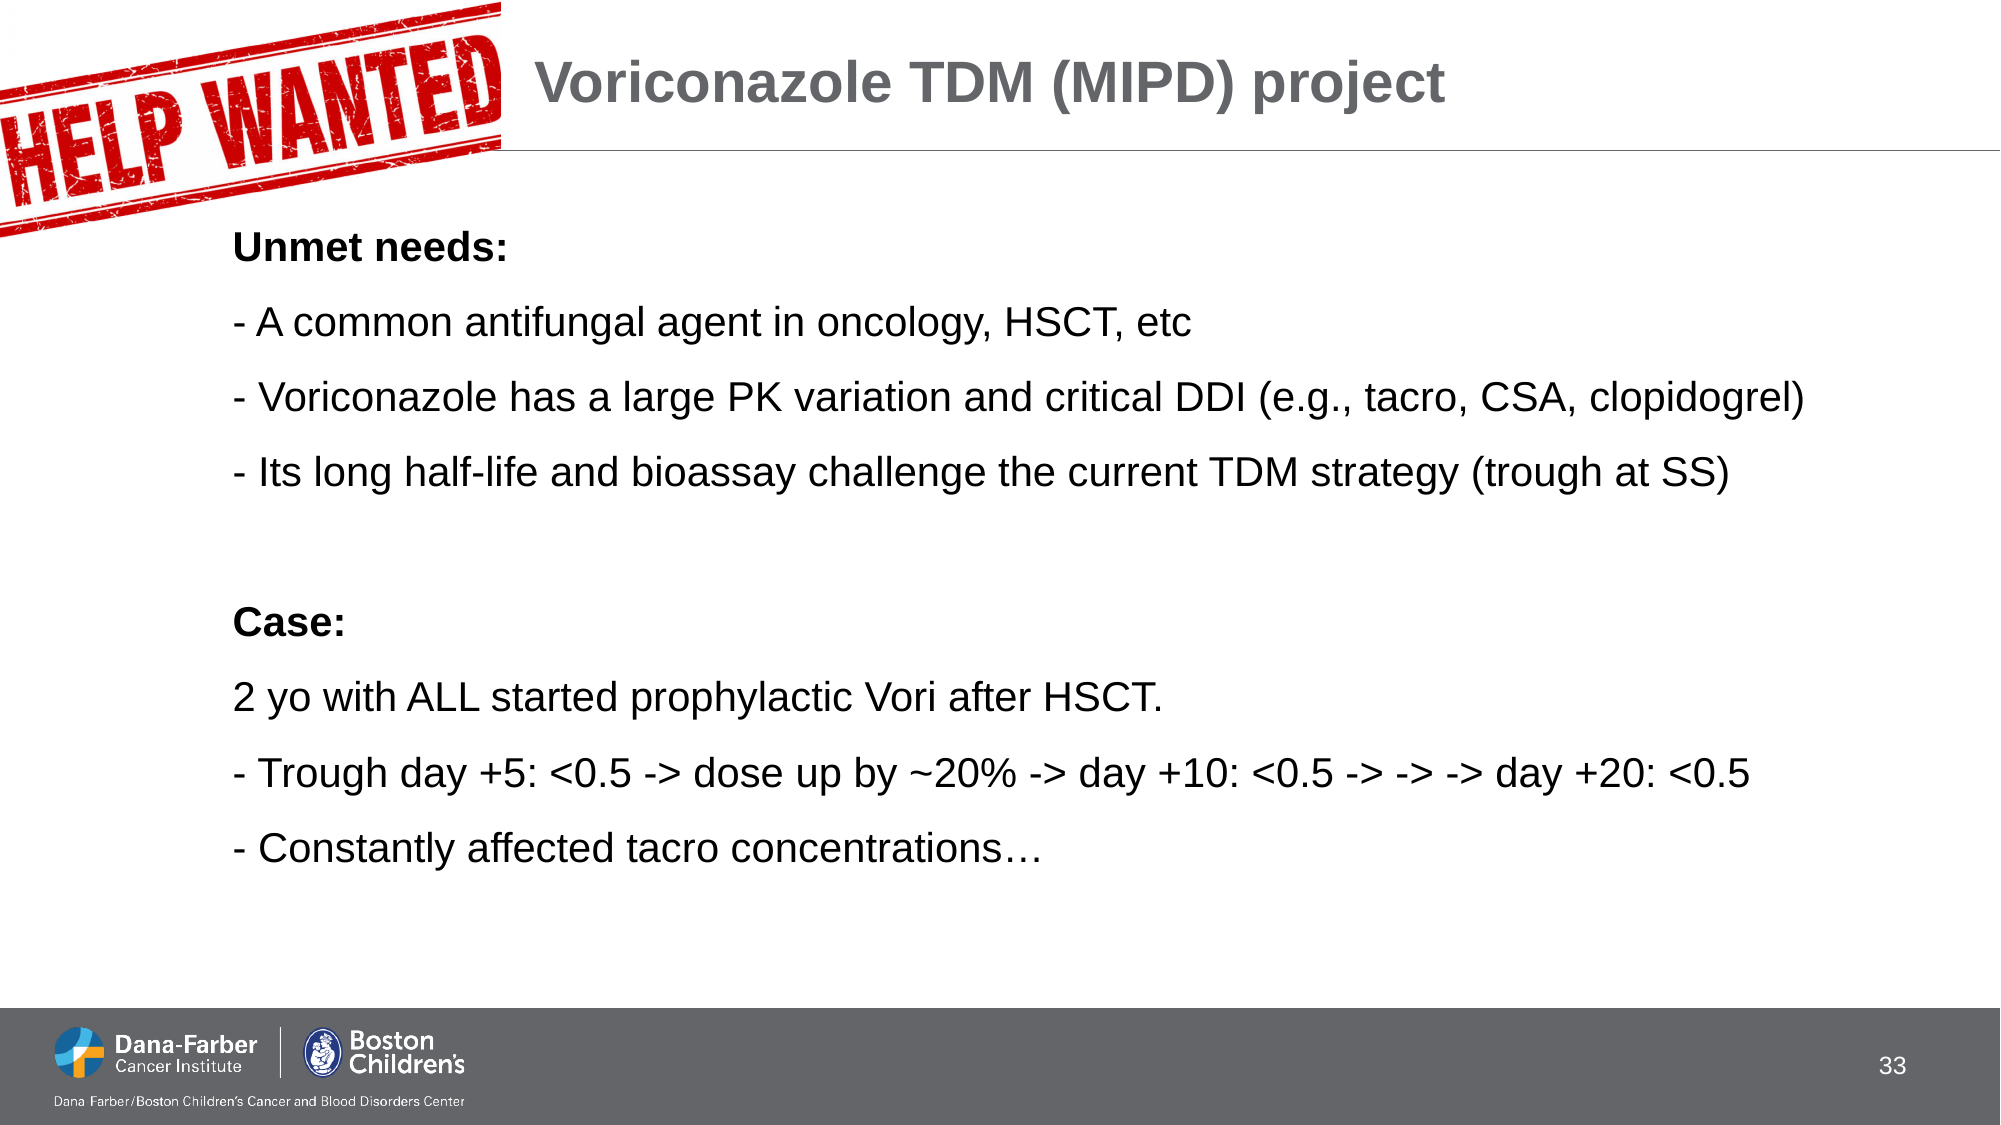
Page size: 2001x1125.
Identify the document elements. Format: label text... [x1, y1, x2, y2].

picture [0, 0, 501, 239]
title Voriconazole TDM (MIPD) project [519, 44, 1863, 160]
list Unmet needs: - A common antifungal agent in oncology, HSCT, etc - Voriconazole has a large PK variation and critical DDI (e.g., tacro, CSA, clopidogrel) - Its long half-life and bioassay challenge the current TDM strategy (trough at SS) Case: 2 yo with ALL started prophylactic Vori after HSCT. - Trough day +5: <0.5 -> dose up by ~20% -> day +10: <0.5 -> -> -> day +20: <0.5 - Constantly affected tacro concentrations… [218, 187, 1863, 975]
